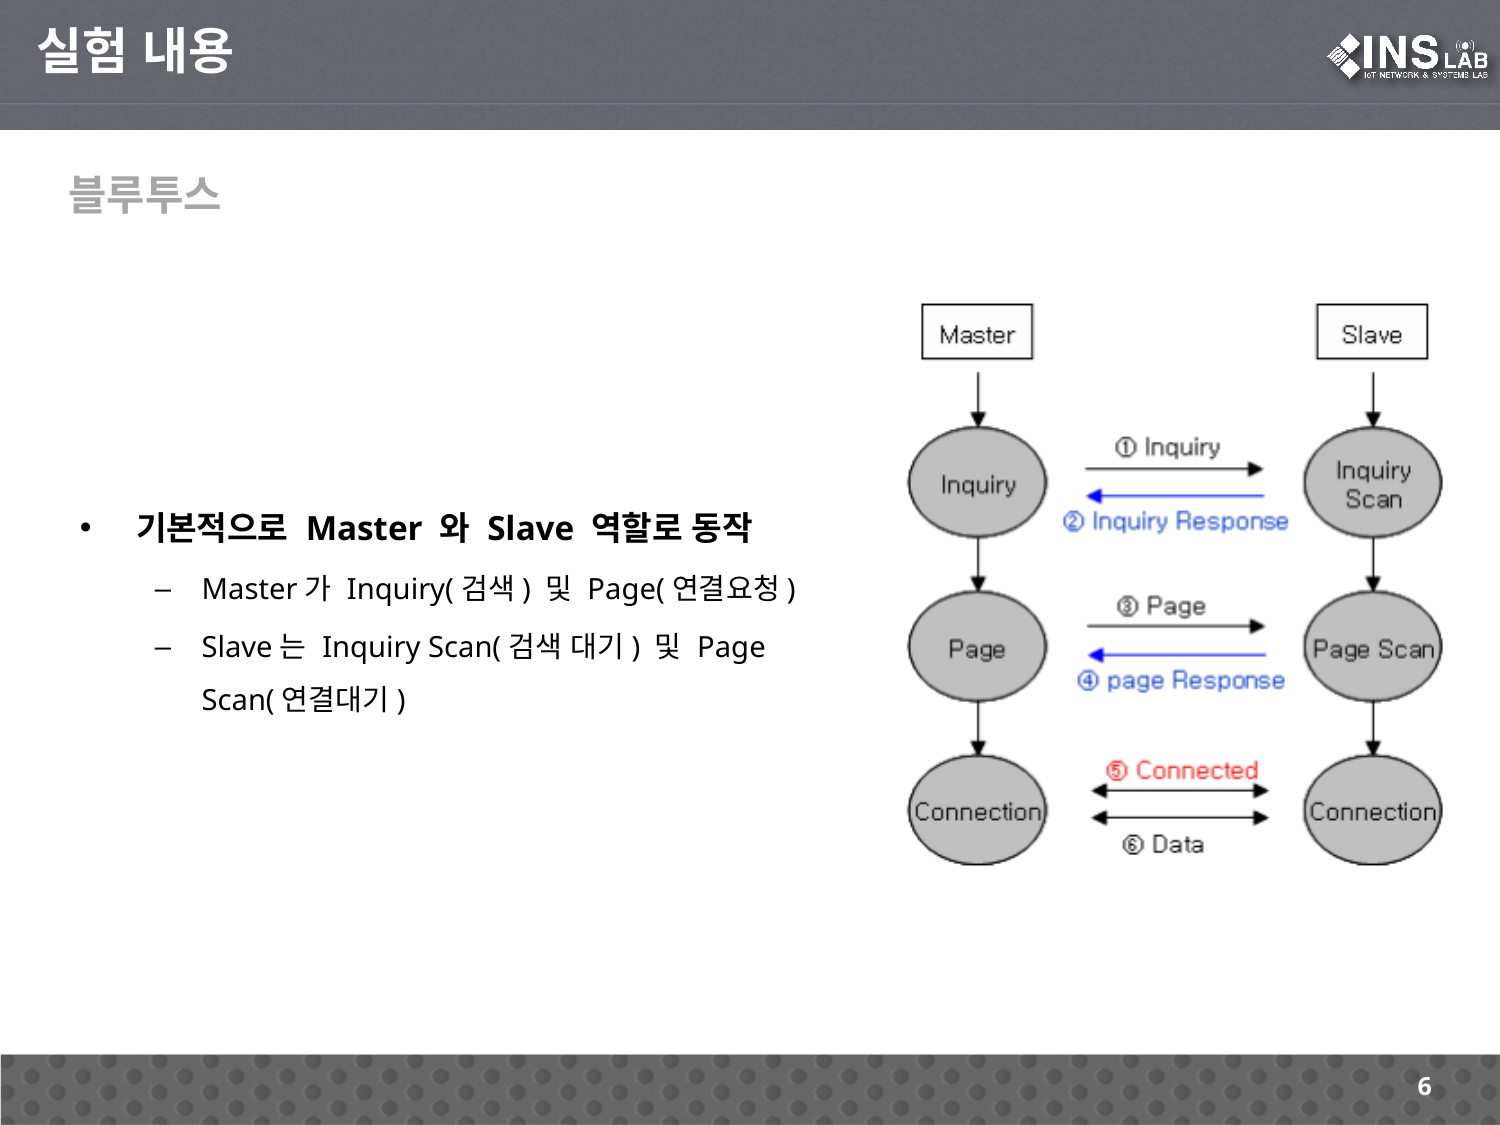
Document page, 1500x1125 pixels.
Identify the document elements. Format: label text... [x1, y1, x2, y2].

picture [1327, 11, 1500, 101]
list 기본적으로 Master 와 Slave 역할로 동작 Master가 Inquiry(검색) 및 Page(연결요청) Slave는 Inquiry Scan(검색 대기) 및 Page Scan(연결대기) [64, 479, 833, 1012]
picture [901, 277, 1452, 882]
list 블루투스 [53, 160, 1034, 232]
slide_number 6 [1096, 1057, 1447, 1118]
list 실험 내용 [21, 12, 550, 102]
